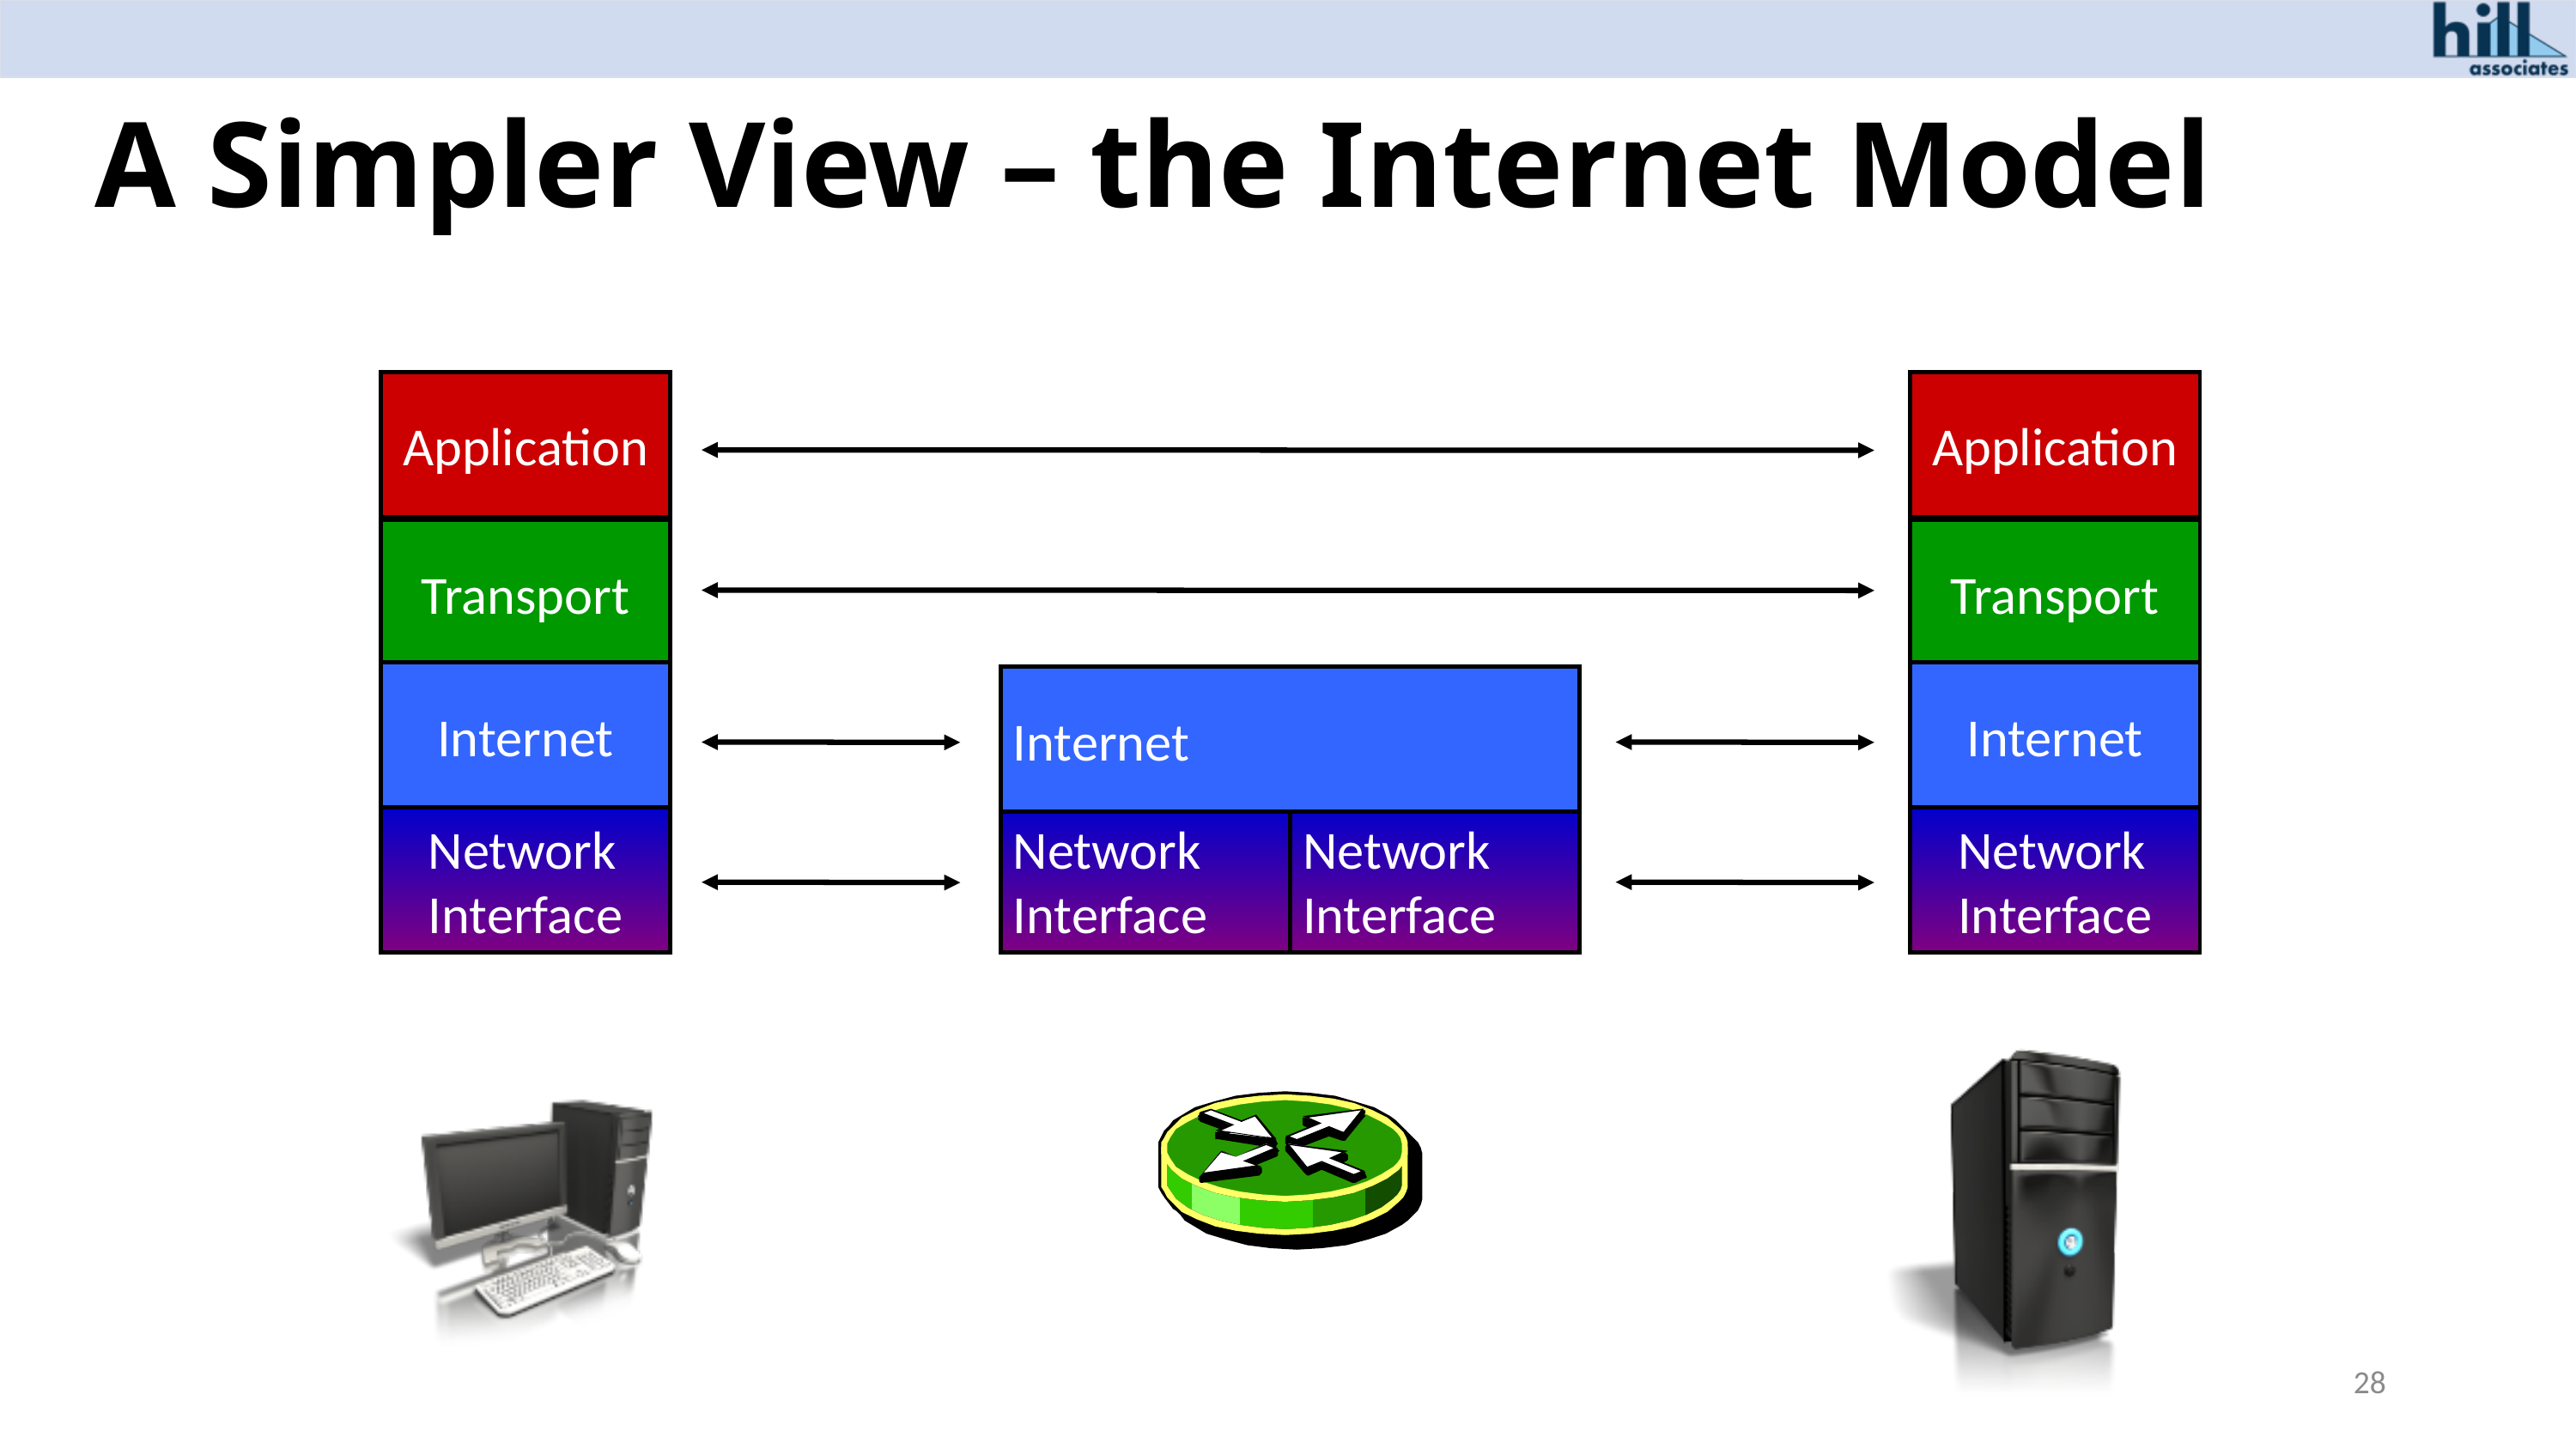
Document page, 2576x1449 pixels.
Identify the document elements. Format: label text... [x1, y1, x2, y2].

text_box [1615, 742, 1874, 883]
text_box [702, 450, 1874, 591]
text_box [380, 372, 671, 953]
slide_number 28 [1819, 1343, 2399, 1420]
picture [1155, 1088, 1425, 1252]
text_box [1910, 372, 2201, 953]
picture [386, 1094, 691, 1346]
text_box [702, 742, 961, 883]
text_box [1000, 666, 1580, 953]
title A Simpler View – the Internet Model [82, 28, 2305, 309]
picture [2432, 0, 2576, 80]
picture [1883, 1041, 2172, 1397]
